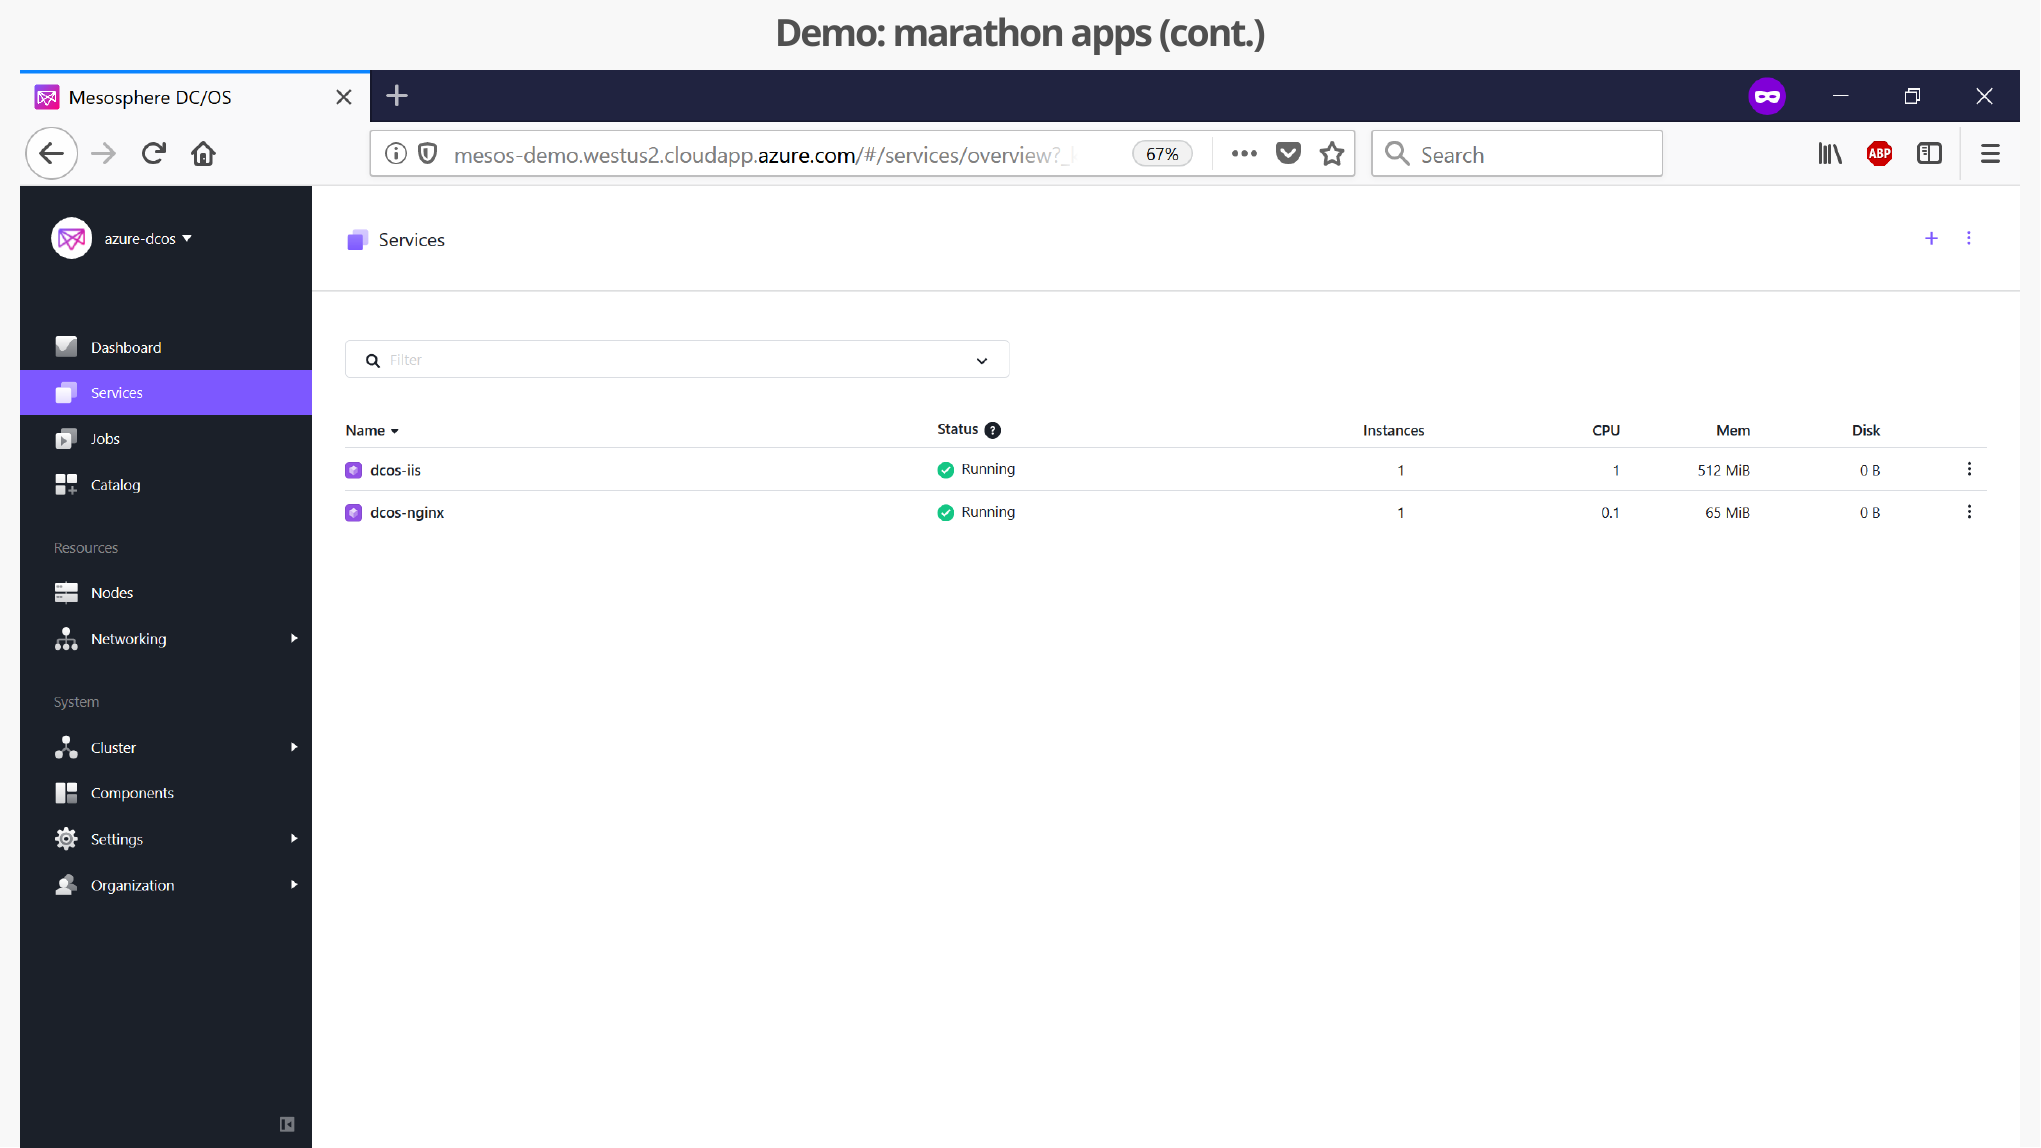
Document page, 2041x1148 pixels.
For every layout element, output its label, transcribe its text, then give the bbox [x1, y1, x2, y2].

text_box Demo: marathon apps (cont.) [45, 0, 1996, 49]
picture [19, 70, 2021, 1148]
